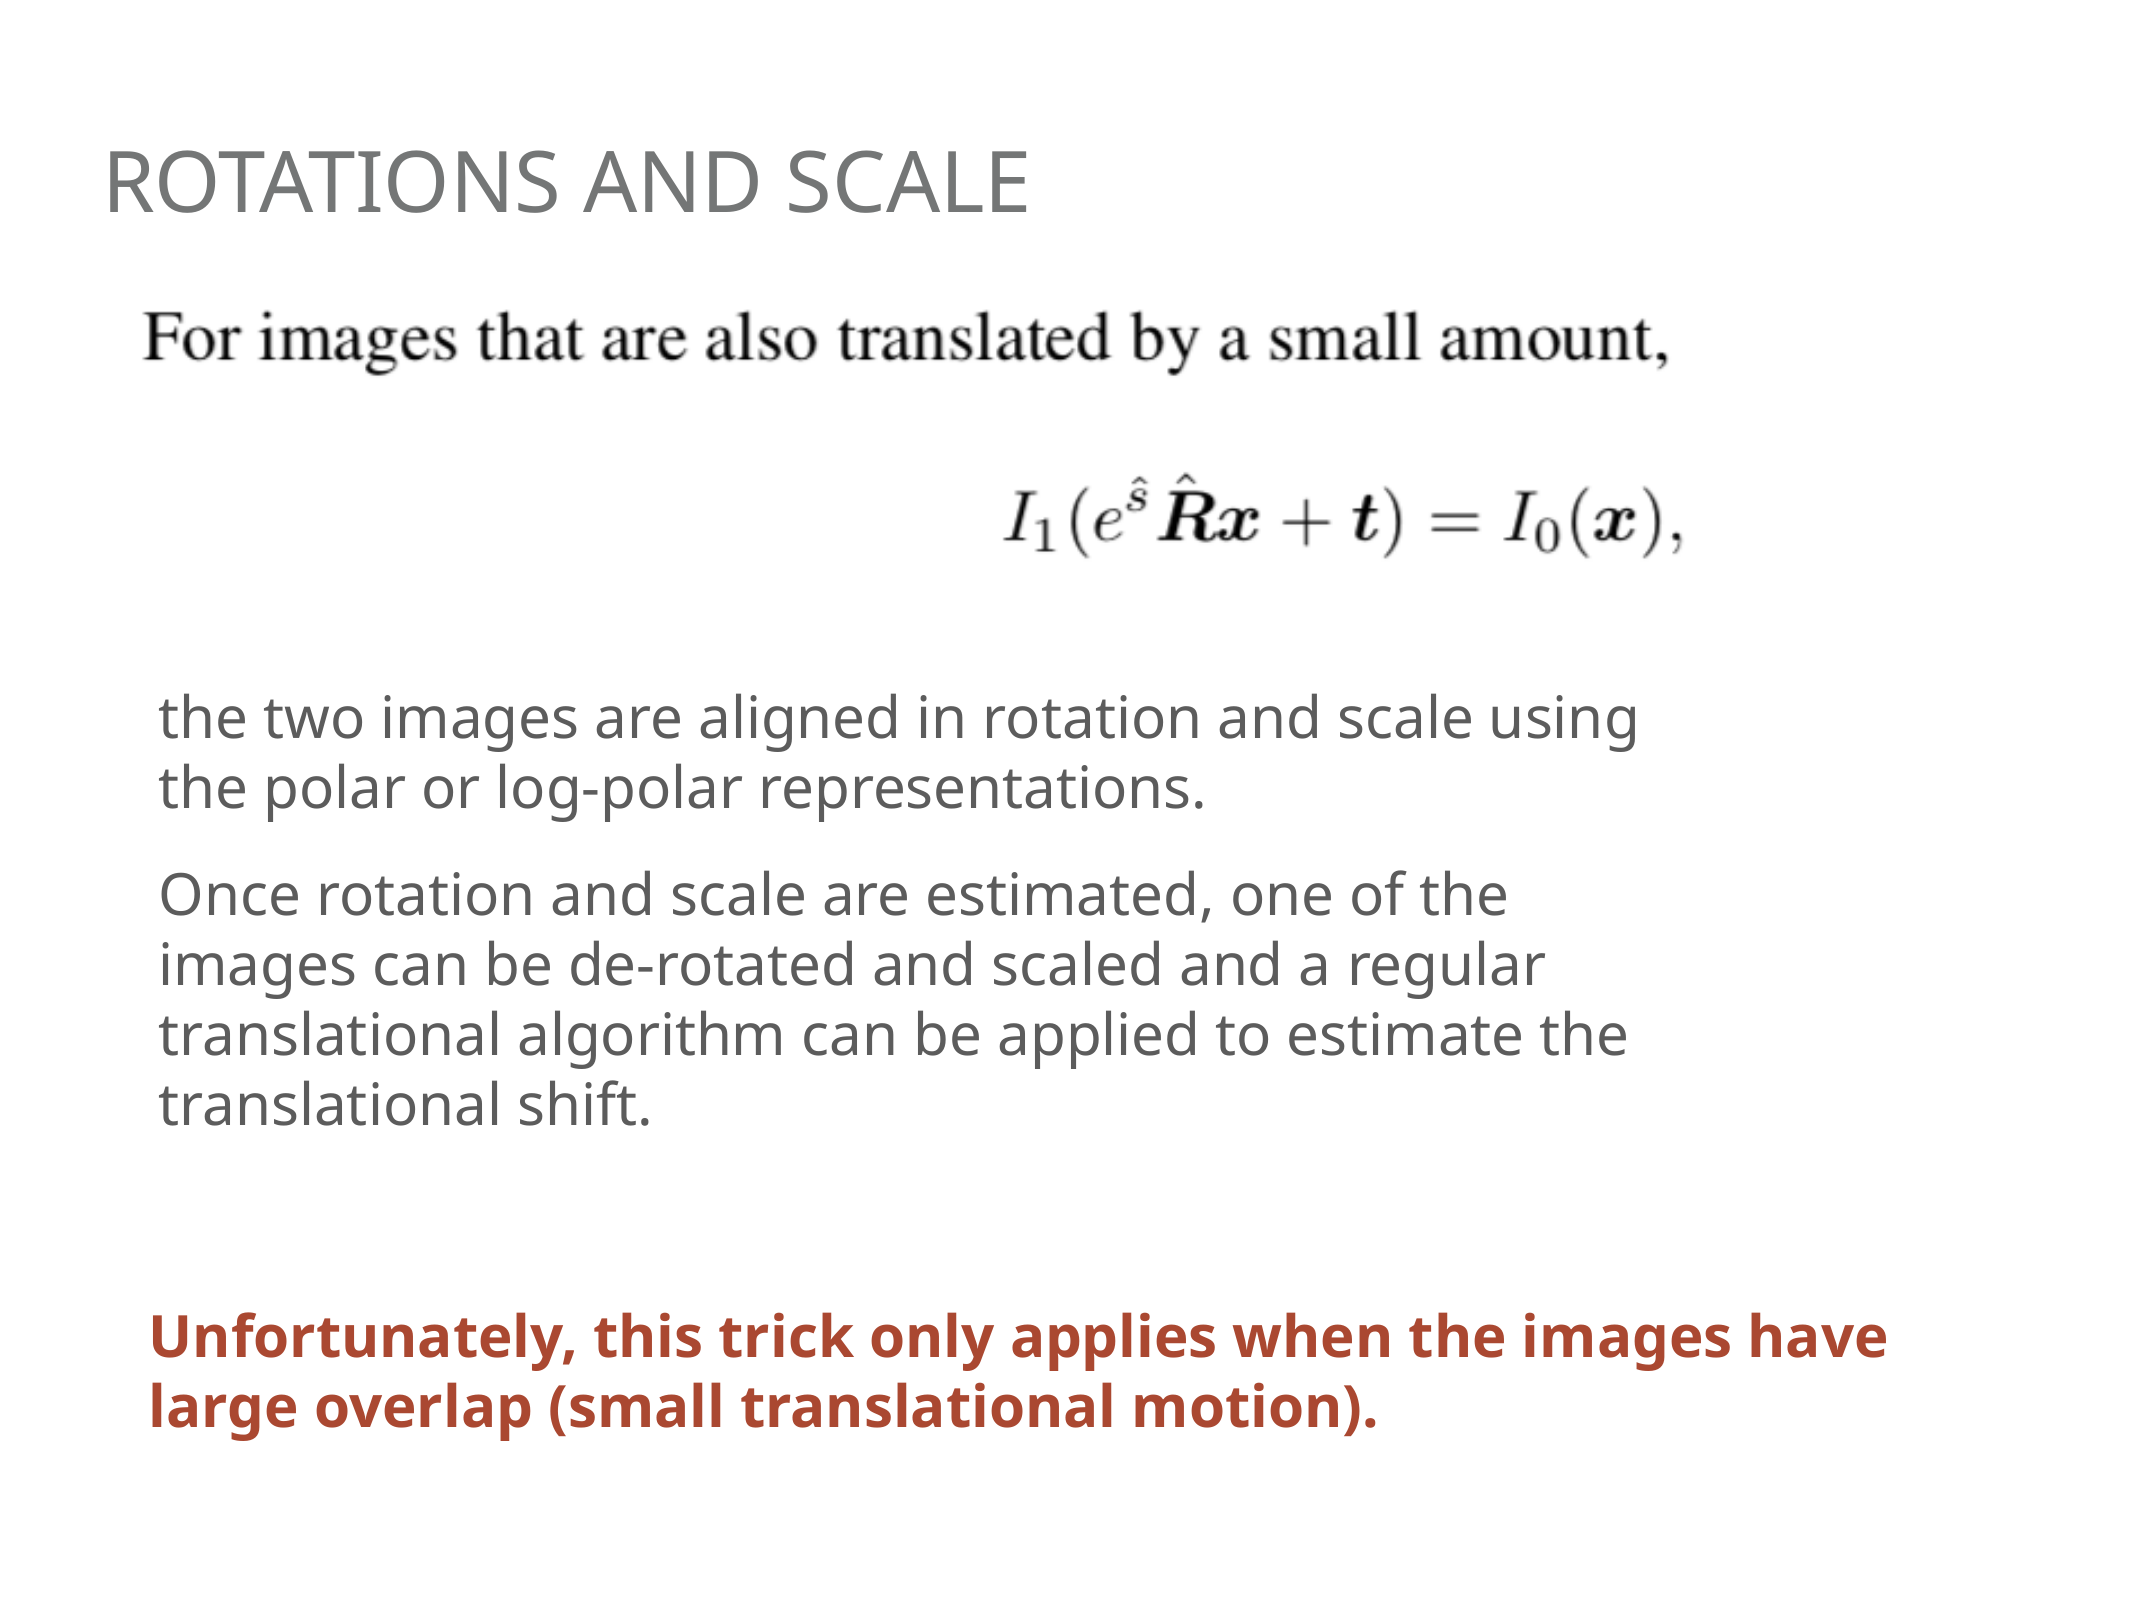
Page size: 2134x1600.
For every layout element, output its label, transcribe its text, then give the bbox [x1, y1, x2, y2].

text_box Unfortunately, this trick only applies when the images have large overlap (small translational motion). [140, 1290, 1993, 1447]
title rotations and scale [93, 118, 2041, 238]
picture [44, 278, 1991, 640]
text_box the two images are aligned in rotation and scale using the polar or log-polar representations. Once rotation and scale are estimated, one of the images can be de-rotated and scaled and a regular translational algorithm can be applied to estimate the translational shift. [150, 671, 1687, 1146]
